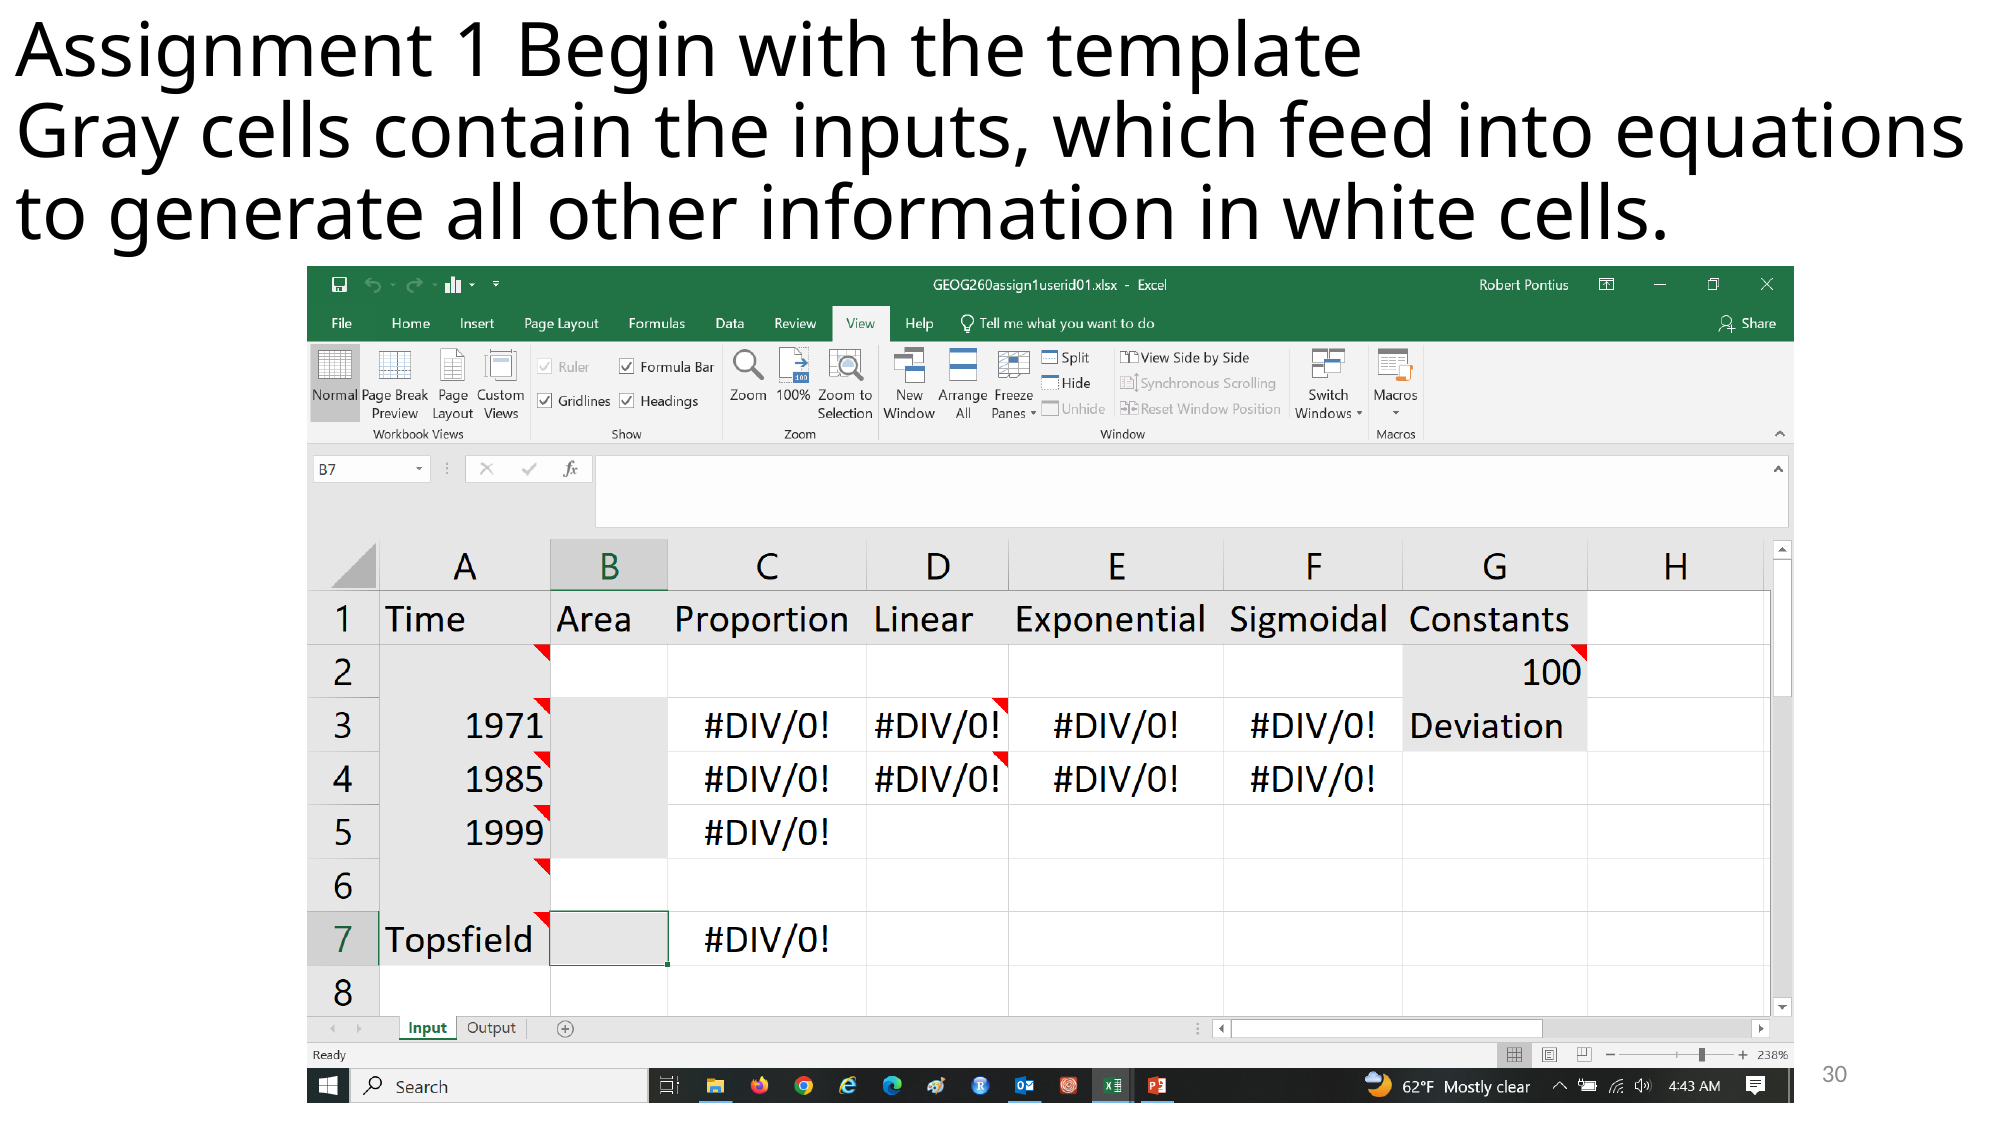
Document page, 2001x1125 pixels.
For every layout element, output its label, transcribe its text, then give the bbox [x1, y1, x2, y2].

title Assignment 1 Begin with the template Gray cells contain the inputs, which feed into equations to generate all other information in white cells. [0, 0, 2000, 267]
slide_number 30 [1794, 1042, 1863, 1103]
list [307, 266, 1794, 1103]
